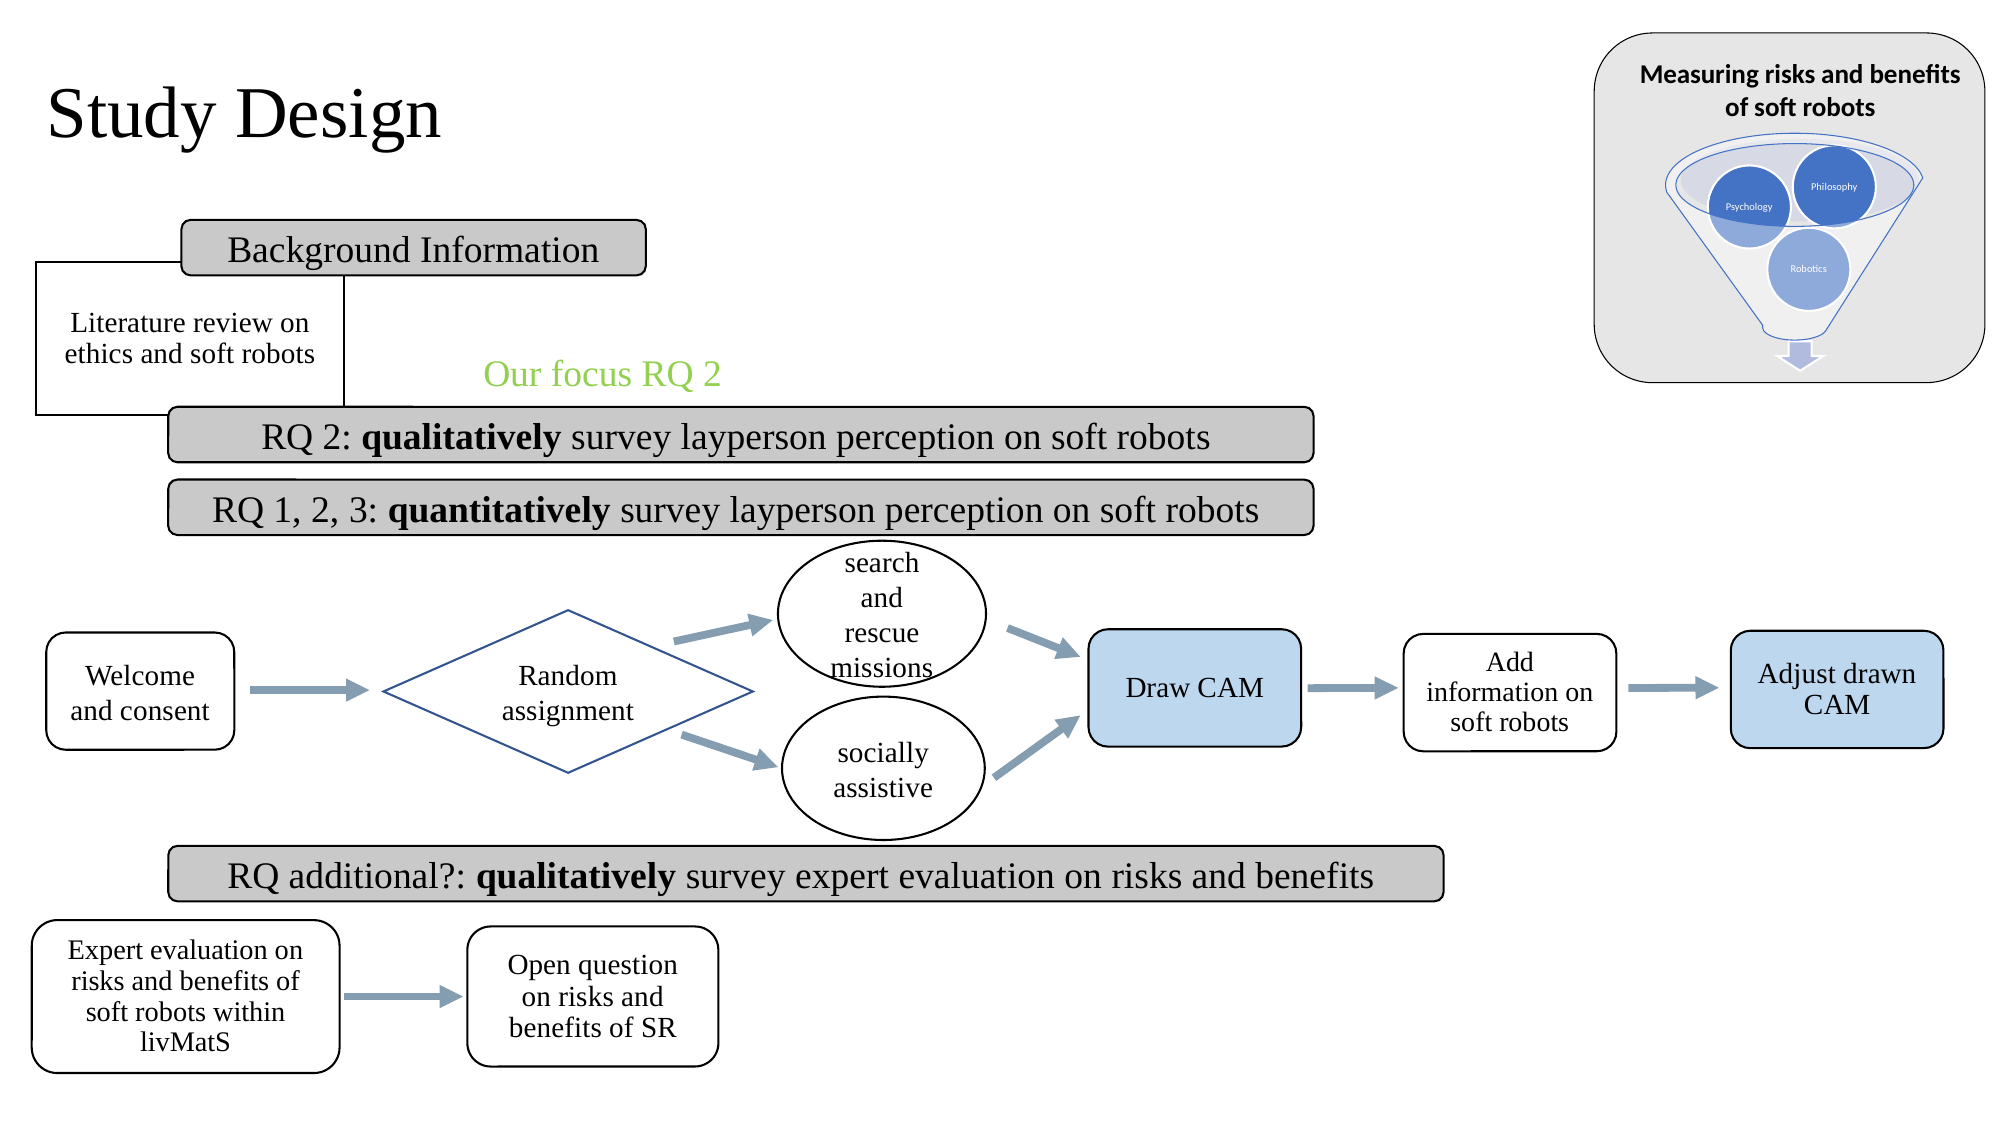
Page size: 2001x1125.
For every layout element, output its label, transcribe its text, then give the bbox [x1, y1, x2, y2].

text_box Adjust drawn CAM [1729, 629, 1945, 750]
text_box Open question on risks and benefits of SR [466, 925, 720, 1068]
text_box [1757, 32, 1968, 49]
text_box Draw CAM [1087, 628, 1303, 748]
text_box Random assignment [380, 609, 756, 774]
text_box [1615, 74, 1985, 475]
text_box RQ 2: qualitatively survey layperson perception on soft robots [167, 405, 1315, 464]
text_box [993, 715, 1081, 778]
text_box Our focus RQ 2 [468, 341, 738, 402]
text_box RQ additional?: qualitatively survey expert evaluation on risks and benefits [167, 844, 1445, 903]
list Literature review on ethics and soft robots [35, 261, 345, 416]
text_box Measuring risks and benefits of soft robots [1757, 49, 2000, 130]
text_box RQ 1, 2, 3: quantitatively survey layperson perception on soft robots [167, 478, 1315, 537]
text_box search and rescue missions [776, 539, 988, 688]
text_box socially assistive [780, 695, 986, 842]
text_box Expert evaluation on risks and benefits of soft robots within livMatS [30, 919, 341, 1075]
text_box Background Information [180, 218, 647, 277]
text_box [1007, 627, 1081, 657]
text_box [673, 620, 773, 642]
text_box Welcome and consent [45, 631, 236, 751]
text_box [1593, 224, 1615, 370]
text_box Add information on soft robots [1402, 632, 1618, 753]
title Study Design [31, 5, 1757, 224]
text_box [681, 734, 778, 768]
